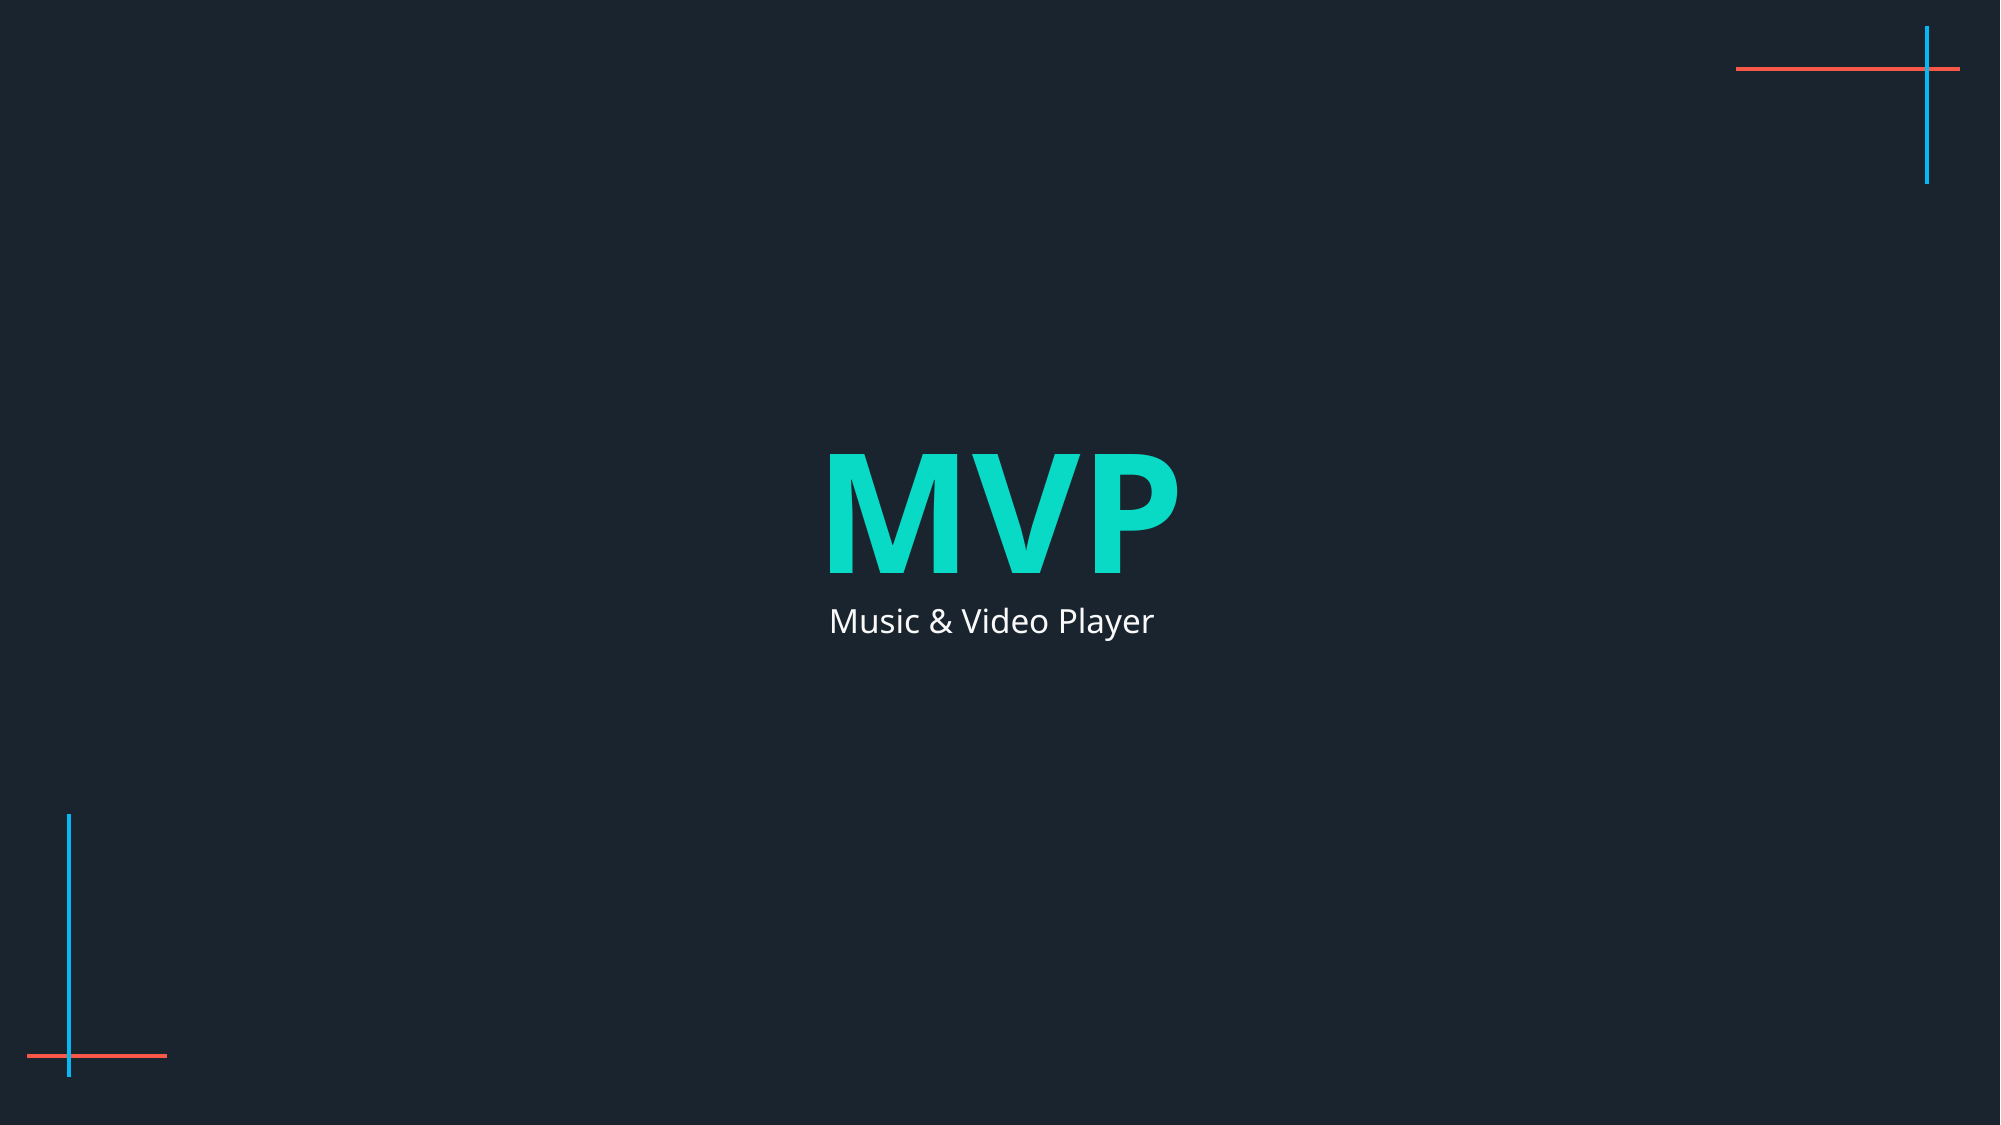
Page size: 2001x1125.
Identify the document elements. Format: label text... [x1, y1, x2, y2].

list MVP [68, 406, 1933, 633]
list Music & Video Player [254, 633, 1730, 659]
